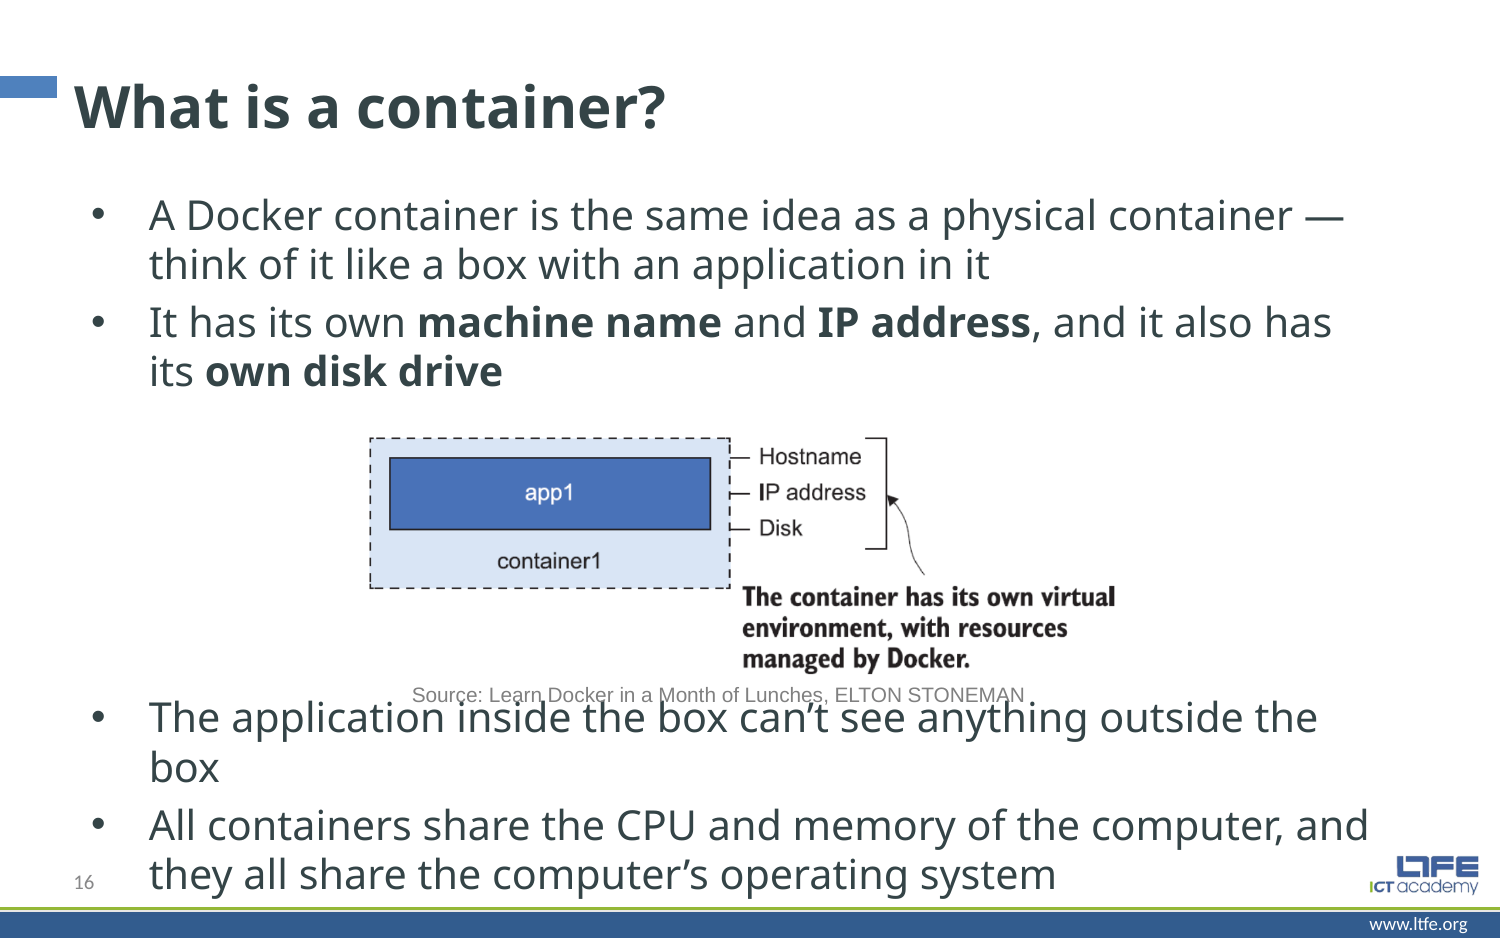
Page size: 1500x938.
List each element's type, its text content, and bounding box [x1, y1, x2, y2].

list A Docker container is the same idea as a physical container — think of it like a box with an application in it It has its own machine name and IP address, and it also has its own disk drive The application inside the box can’t see anything outside the box All containers share the CPU and memory of the computer, and they all share the computer’s operating system [59, 181, 1392, 907]
text_box Source: Learn Docker in a Month of Lunches, ELTON STONEMAN [397, 704, 1136, 714]
title What is a container? [59, 75, 1410, 179]
picture [0, 0, 1500, 938]
